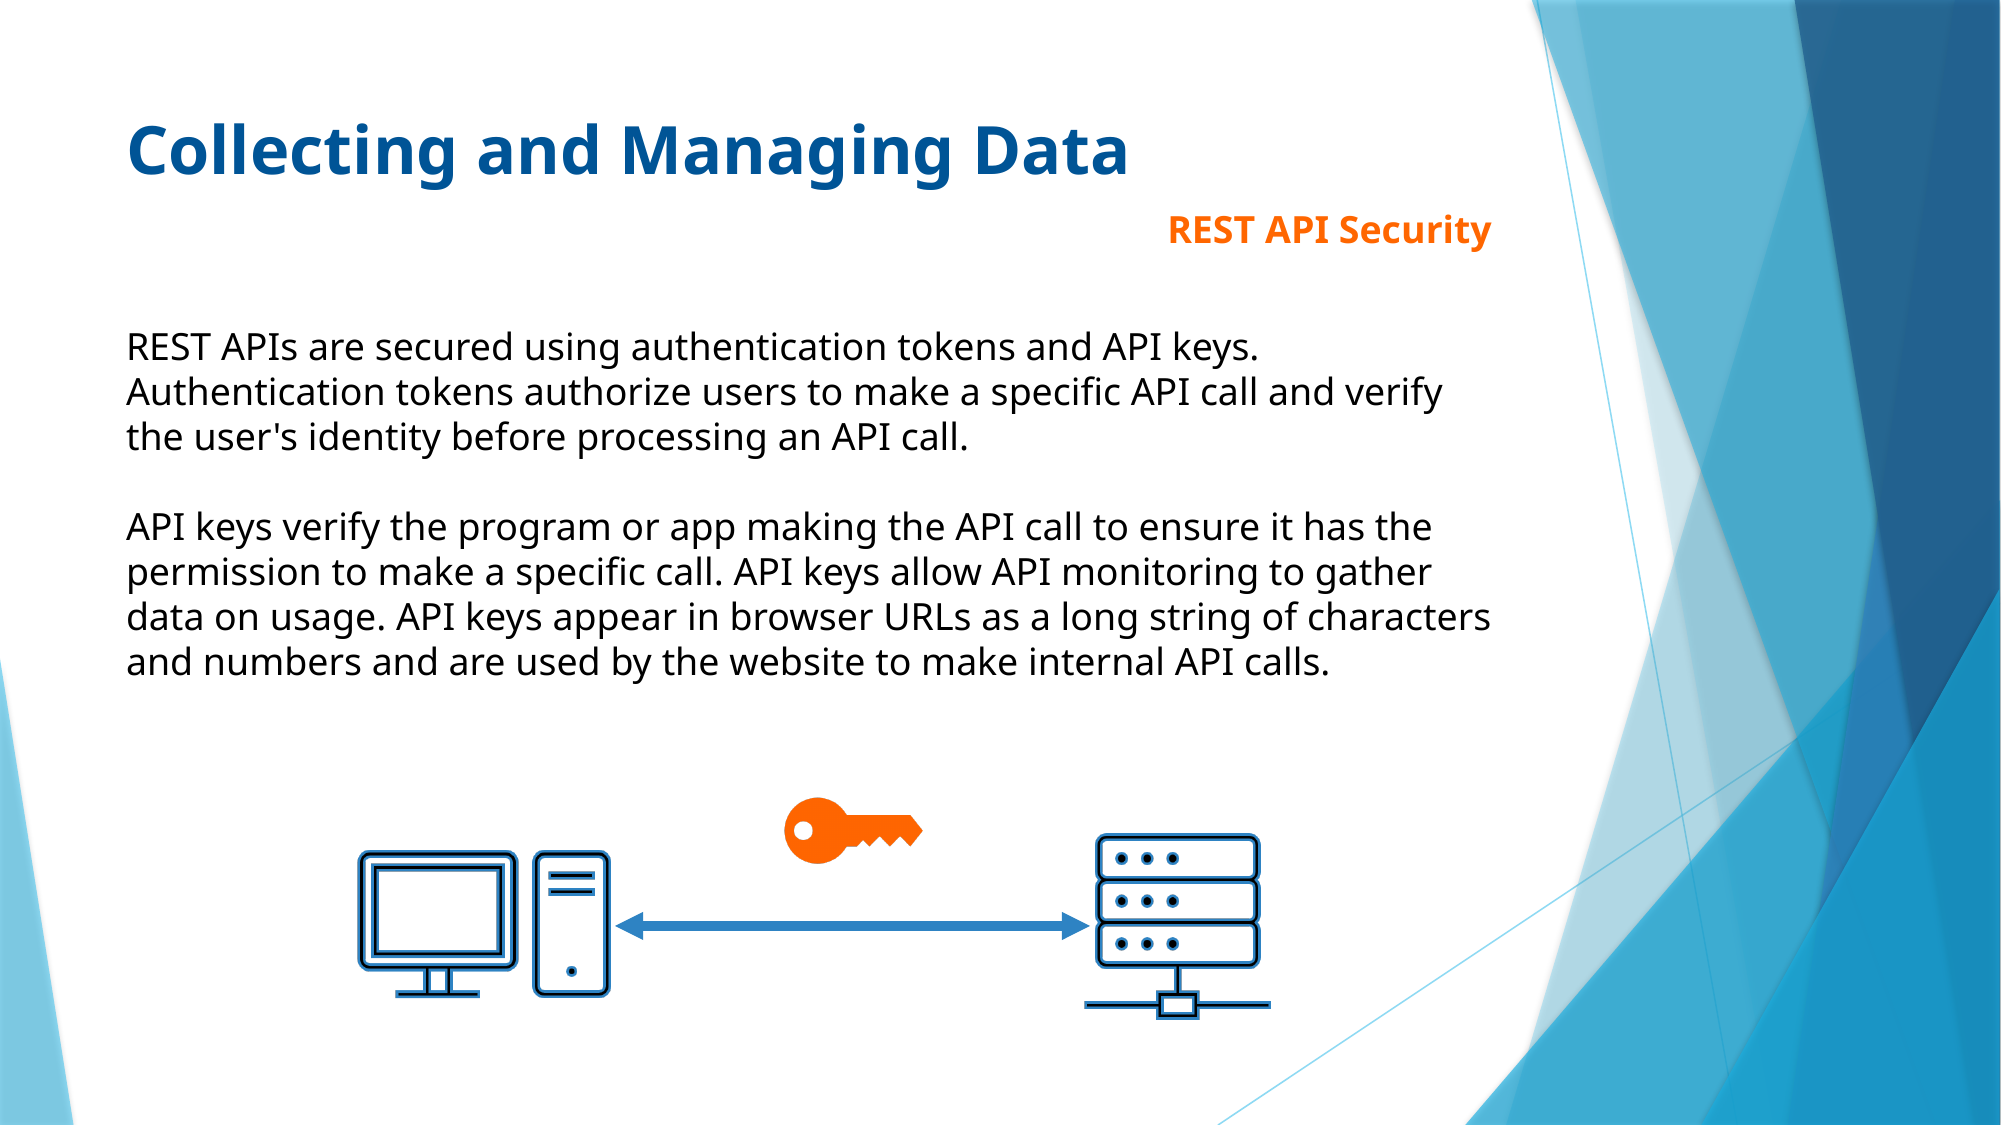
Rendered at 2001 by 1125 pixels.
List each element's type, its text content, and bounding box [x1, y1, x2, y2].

picture [1054, 796, 1301, 1053]
picture [352, 796, 616, 1057]
picture [777, 755, 929, 907]
list REST API Security [1054, 198, 1605, 270]
title Collecting and Managing Data [111, 99, 1552, 317]
text_box REST APIs are secured using authentication tokens and API keys. Authentication tokens authorize users to make a specific API call and verify the user's identity before processing an API call. API keys verify the program or app making the API call to ensure it has the permission to make a specific call. API keys allow API monitoring to gather data on usage. API keys appear in browser URLs as a long string of characters and numbers and are used by the website to make internal API calls. [111, 315, 1512, 826]
